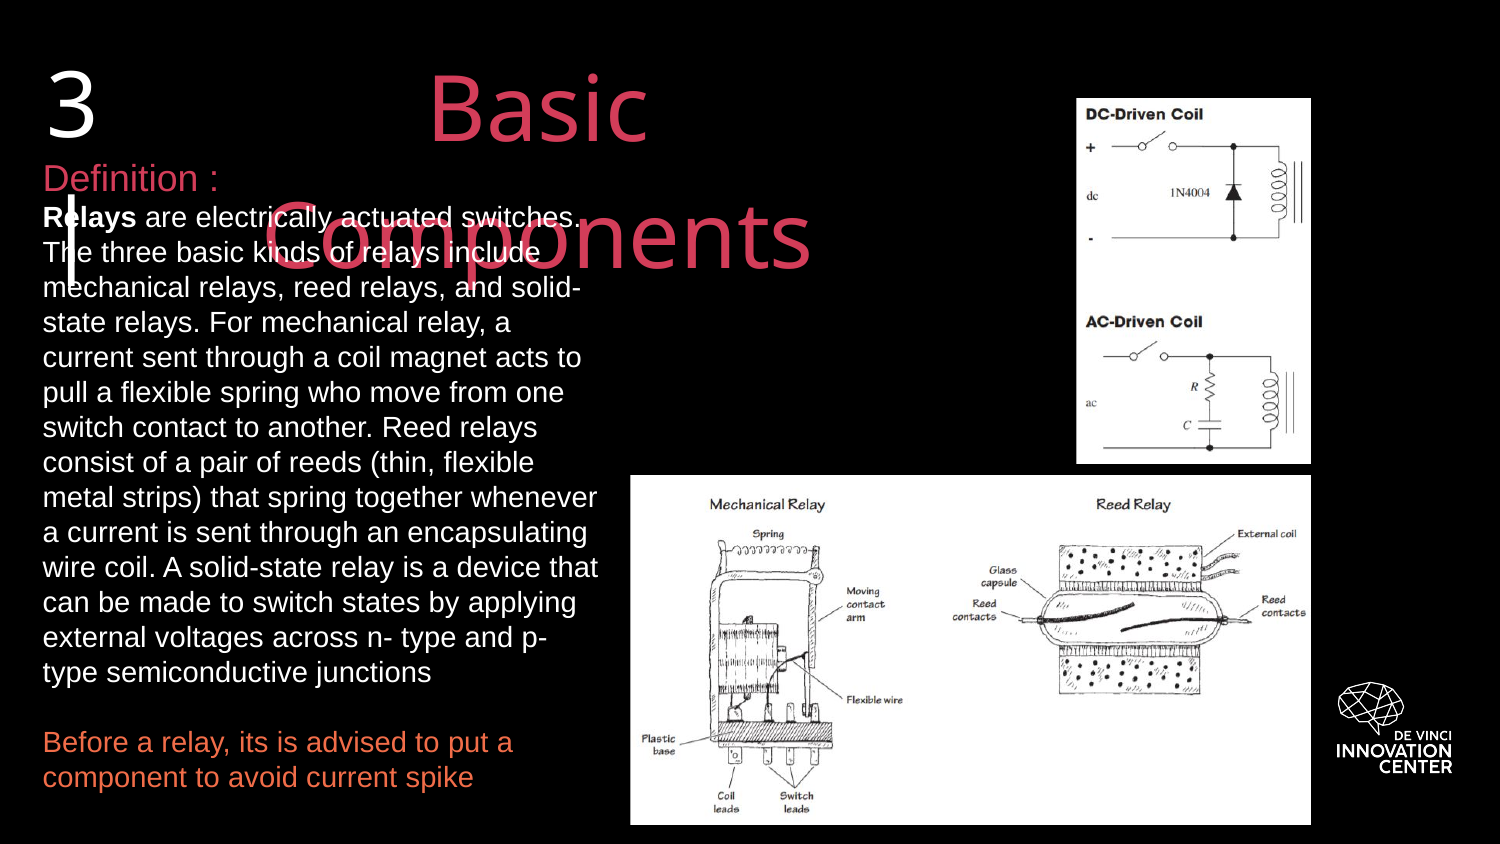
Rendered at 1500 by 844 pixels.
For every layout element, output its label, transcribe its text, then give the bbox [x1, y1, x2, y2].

picture [630, 475, 1311, 825]
list 3| [12, 14, 144, 147]
picture [1320, 656, 1471, 807]
list Basic Components [115, 18, 942, 166]
picture [1076, 98, 1311, 464]
text_box Definition : Relays are electrically actuated switches. The three basic kinds of relays include mechanical relays, reed relays, and solid- state relays. For mechanical relay, a current sent through a coil magnet acts to pull a flexible spring who move from one switch contact to another. Reed relays consist of a pair of reeds (thin, flexible metal strips) that spring together whenever a current is sent through an encapsulating wire coil. A solid-state relay is a device that can be made to switch states by applying external voltages across n- type and p- type semiconductive junctions Before a relay, its is advised to put a component to avoid current spike [27, 146, 615, 806]
